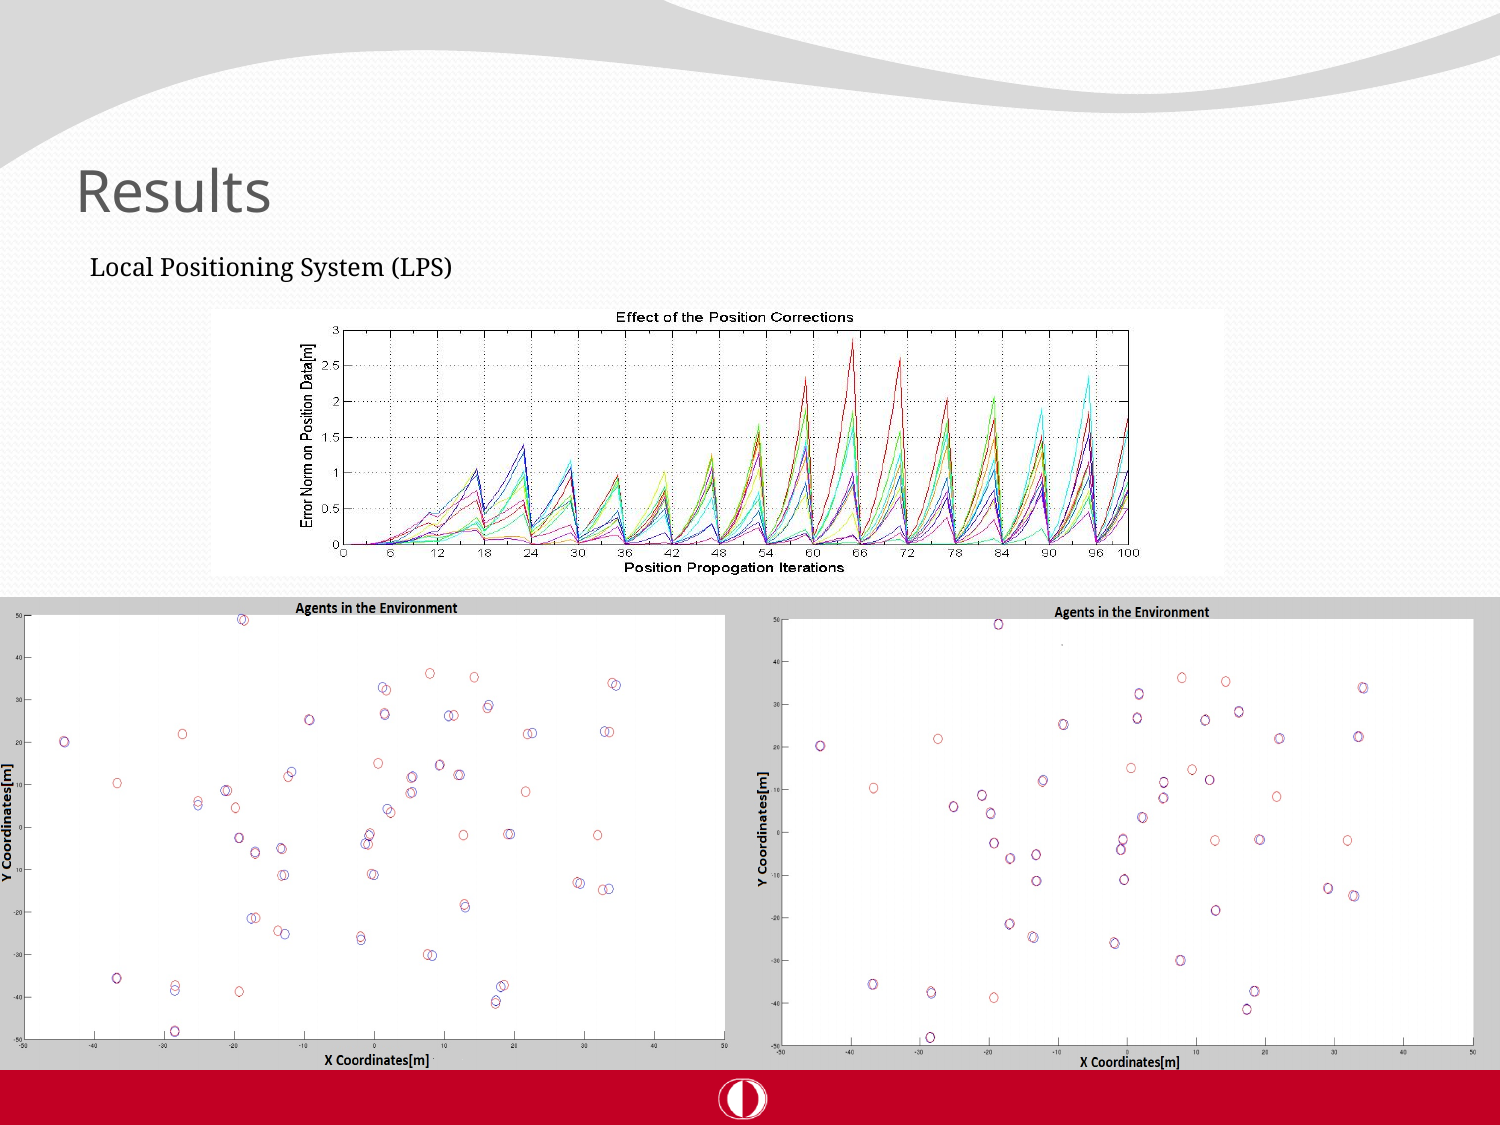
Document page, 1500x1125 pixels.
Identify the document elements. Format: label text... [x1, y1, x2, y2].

title Results [75, 55, 1425, 224]
picture [210, 309, 1225, 577]
picture [713, 1079, 781, 1122]
text_box Local Positioning System (LPS) [74, 244, 1322, 290]
picture [0, 597, 1500, 1070]
